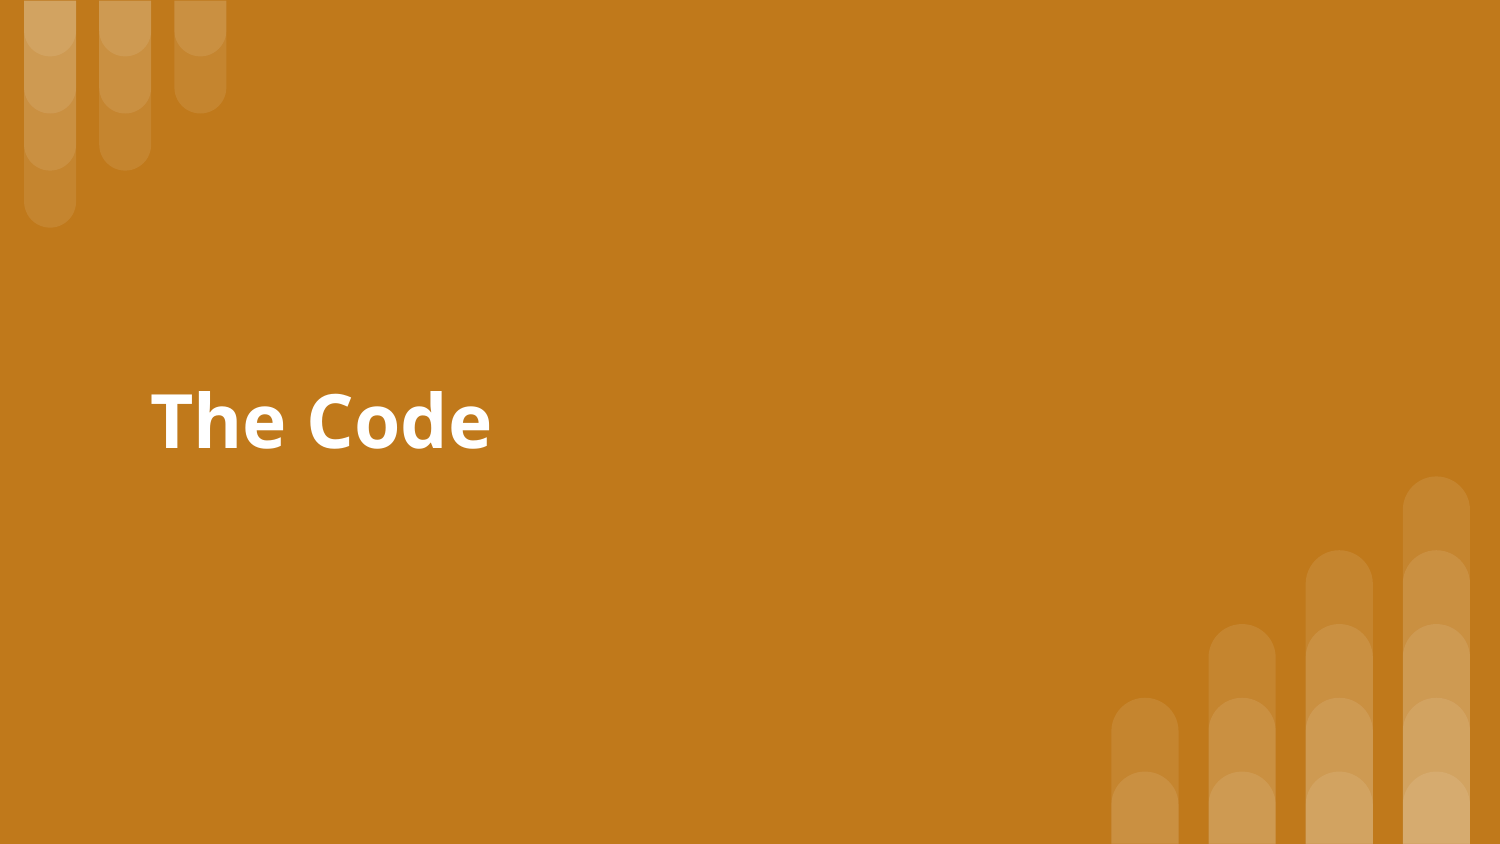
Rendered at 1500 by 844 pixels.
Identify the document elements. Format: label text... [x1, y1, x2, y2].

title The Code [135, 264, 1097, 572]
